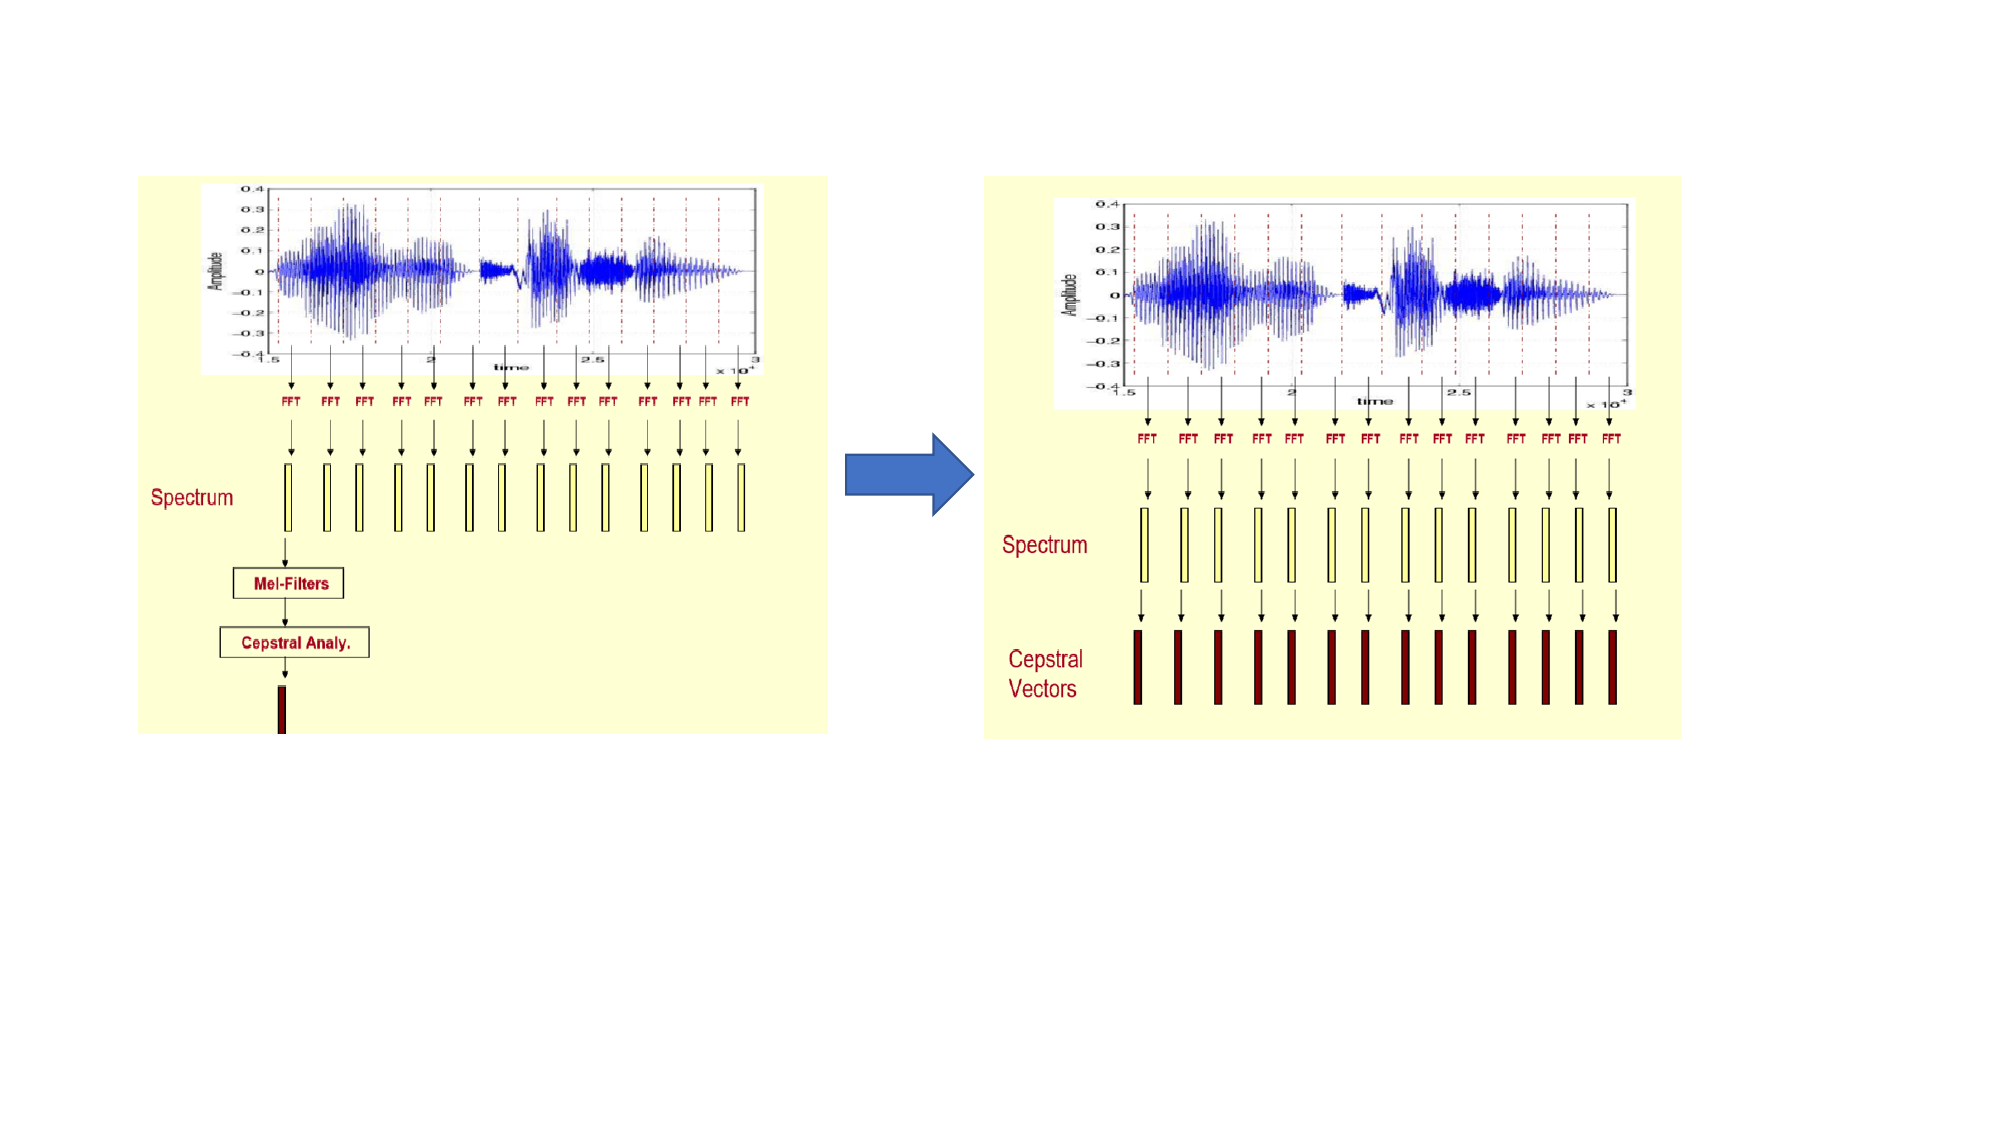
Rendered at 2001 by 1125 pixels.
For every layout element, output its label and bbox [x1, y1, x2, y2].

picture [138, 176, 835, 739]
text_box [845, 432, 975, 517]
picture [984, 176, 1681, 739]
